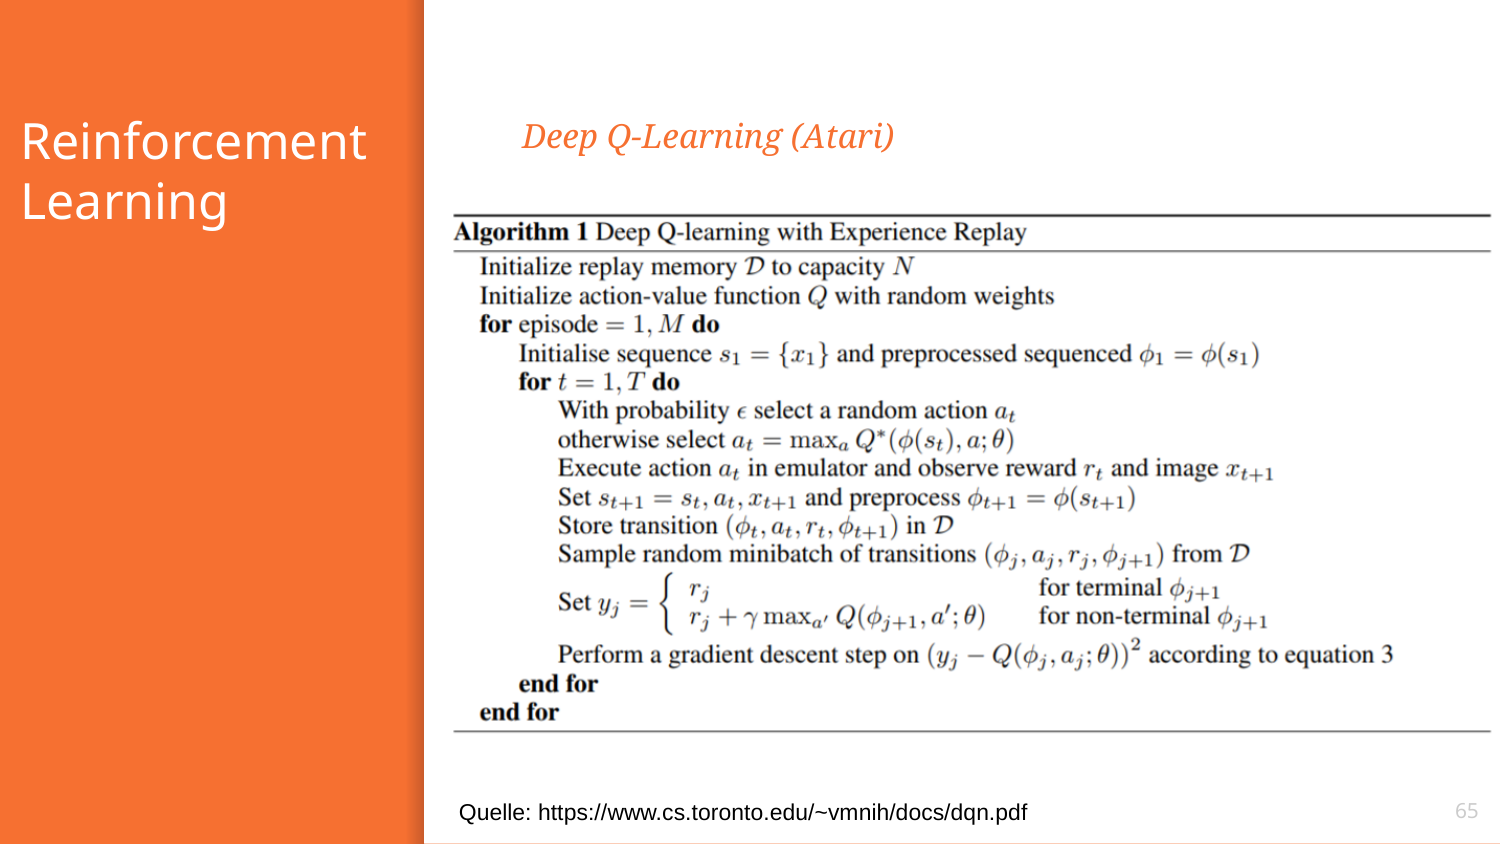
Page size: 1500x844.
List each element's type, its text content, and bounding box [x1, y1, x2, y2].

title Reinforcement Learning [5, 94, 409, 748]
text_box Quelle: https://www.cs.toronto.edu/~vmnih/docs/dqn.pdf [444, 789, 1318, 833]
slide_number 65 [1403, 779, 1494, 844]
list Deep Q-Learning (Atari) [506, 94, 1425, 201]
picture [443, 202, 1500, 750]
